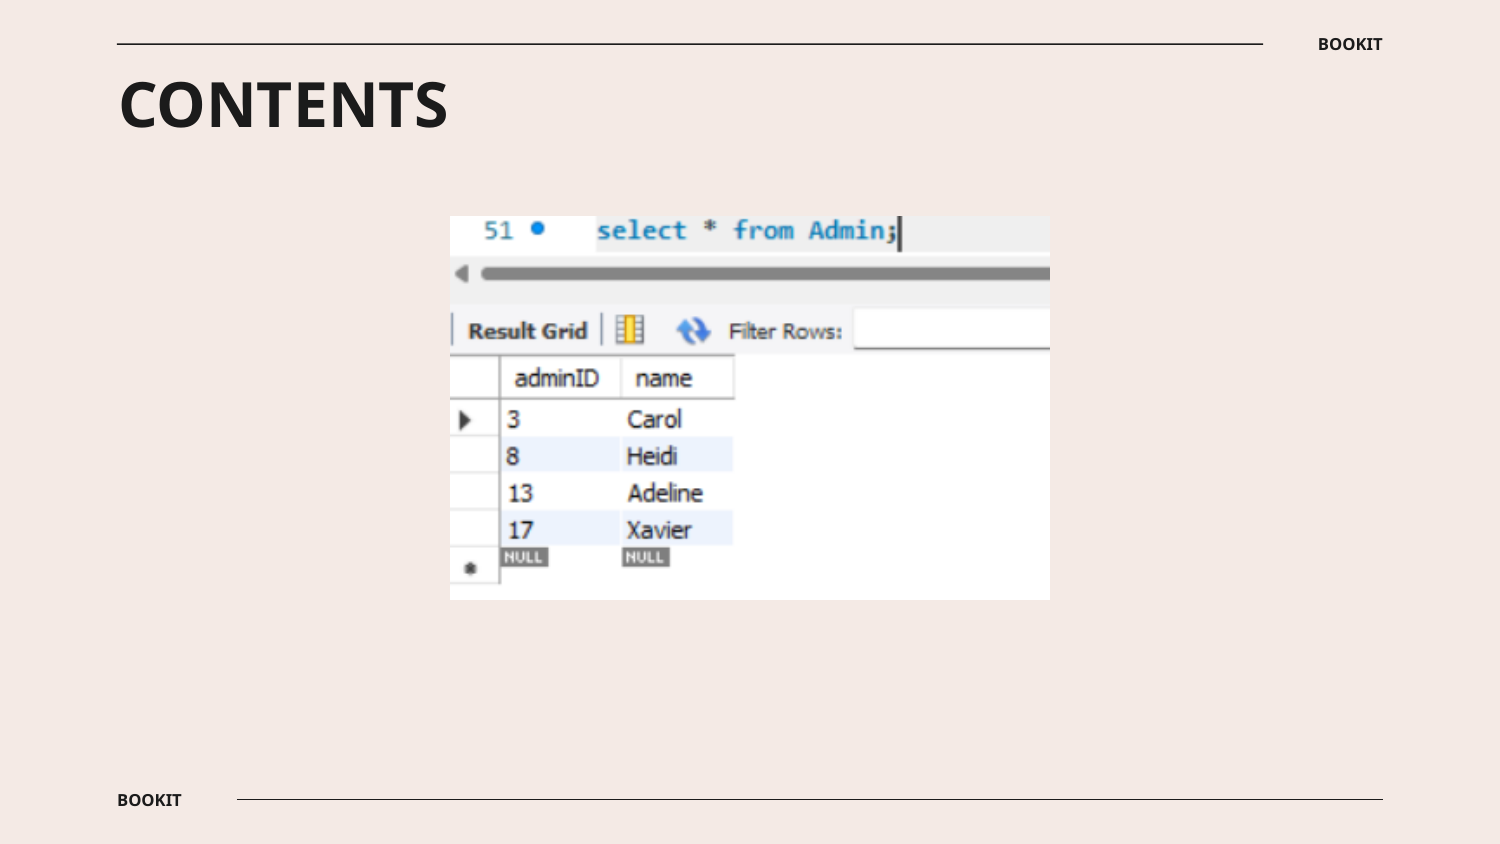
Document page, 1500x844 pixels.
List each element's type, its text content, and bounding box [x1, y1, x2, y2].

picture [449, 216, 1050, 600]
title BOOKIT [1263, 32, 1383, 56]
title BOOKIT [116, 787, 237, 812]
title CONTENTS [118, 64, 1382, 140]
